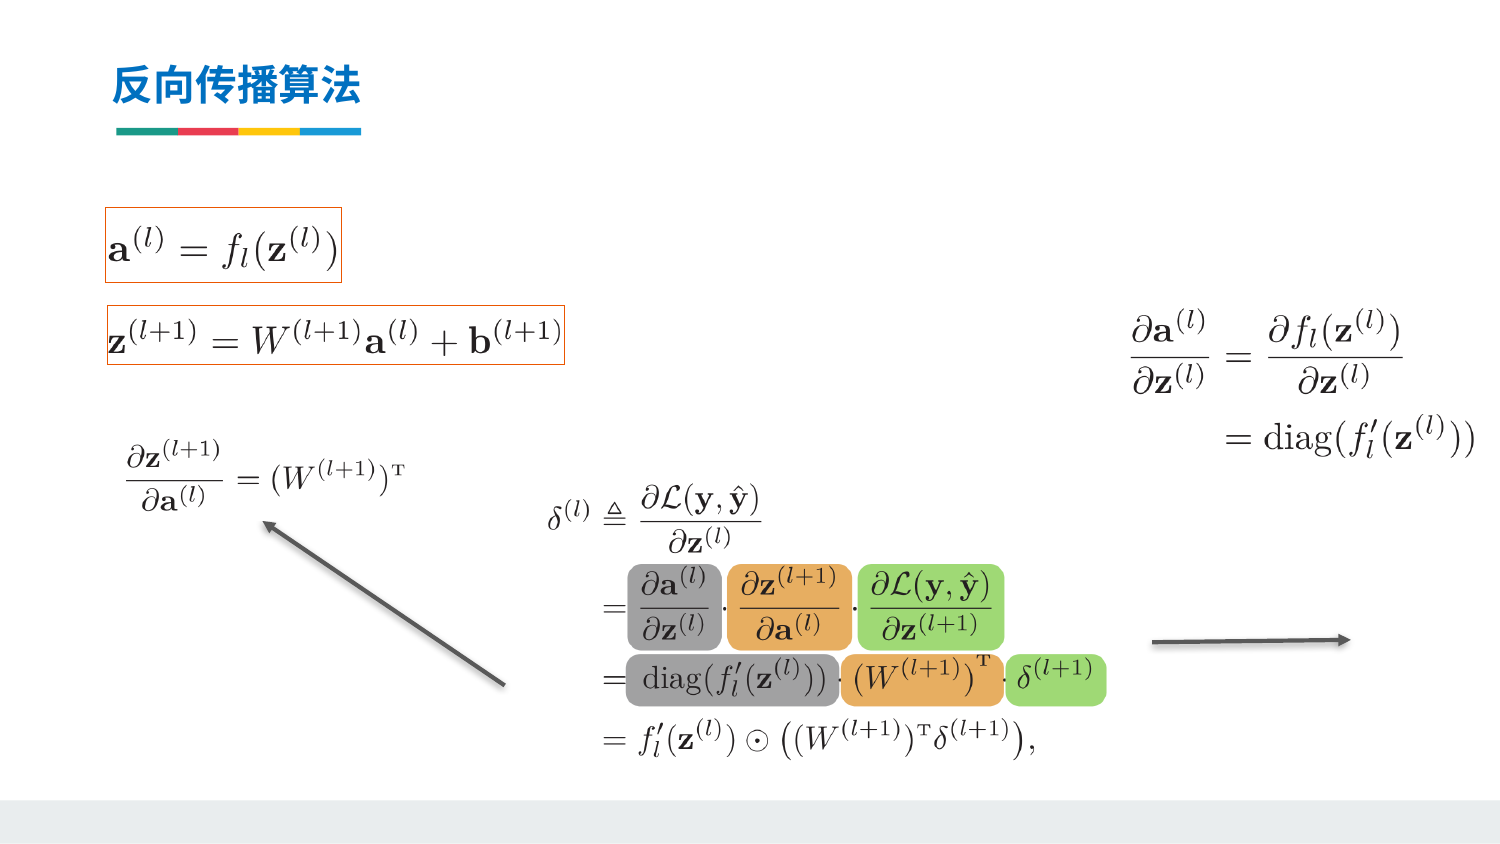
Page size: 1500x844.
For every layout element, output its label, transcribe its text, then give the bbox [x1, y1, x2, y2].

text_box 反向传播算法 [96, 43, 398, 115]
picture [105, 207, 342, 284]
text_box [1152, 639, 1352, 643]
picture [119, 424, 406, 522]
picture [106, 305, 565, 365]
picture [533, 300, 1477, 785]
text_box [262, 520, 505, 686]
